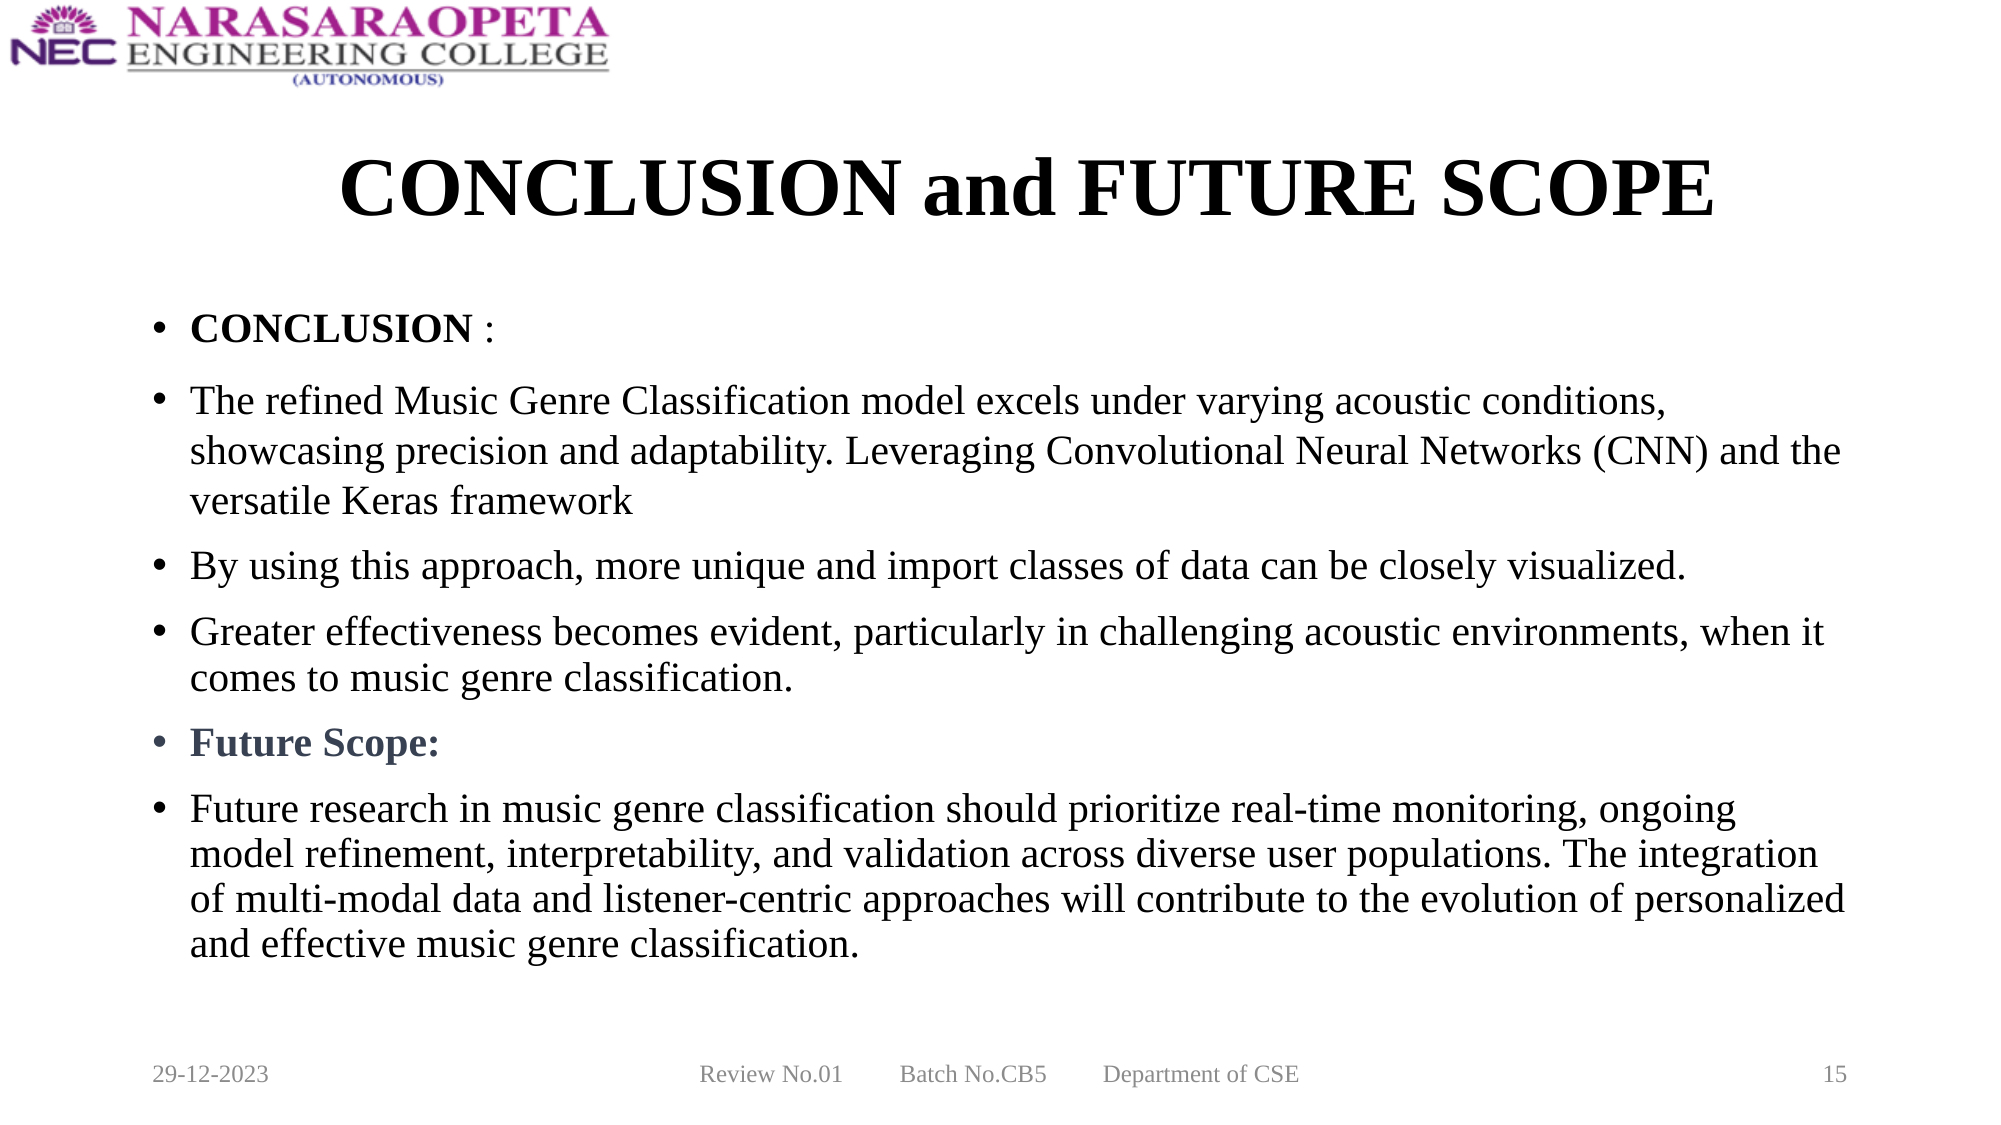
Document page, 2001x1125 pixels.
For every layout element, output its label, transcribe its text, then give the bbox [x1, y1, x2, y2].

picture [0, 0, 1280, 719]
footer Review No.01 Batch No.CB5 Department of CSE [662, 1042, 1338, 1103]
list CONCLUSION : The refined Music Genre Classification model excels under varying acoustic conditions, showcasing precision and adaptability. Leveraging Convolutional Neural Networks (CNN) and the versatile Keras framework By using this approach, more unique and import classes of data can be closely visualized. Greater effectiveness becomes evident, particularly in challenging acoustic environments, when it comes to music genre classification. Future Scope: Future research in music genre classification should prioritize real-time monitoring, ongoing model refinement, interpretability, and validation across diverse user populations. The integration of multi-modal data and listener-centric approaches will contribute to the evolution of personalized and effective music genre classification. [137, 299, 1863, 1014]
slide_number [137, 1042, 588, 1103]
slide_number 15 [1412, 1042, 1863, 1103]
title CONCLUSION and FUTURE SCOPE [193, 96, 1863, 282]
